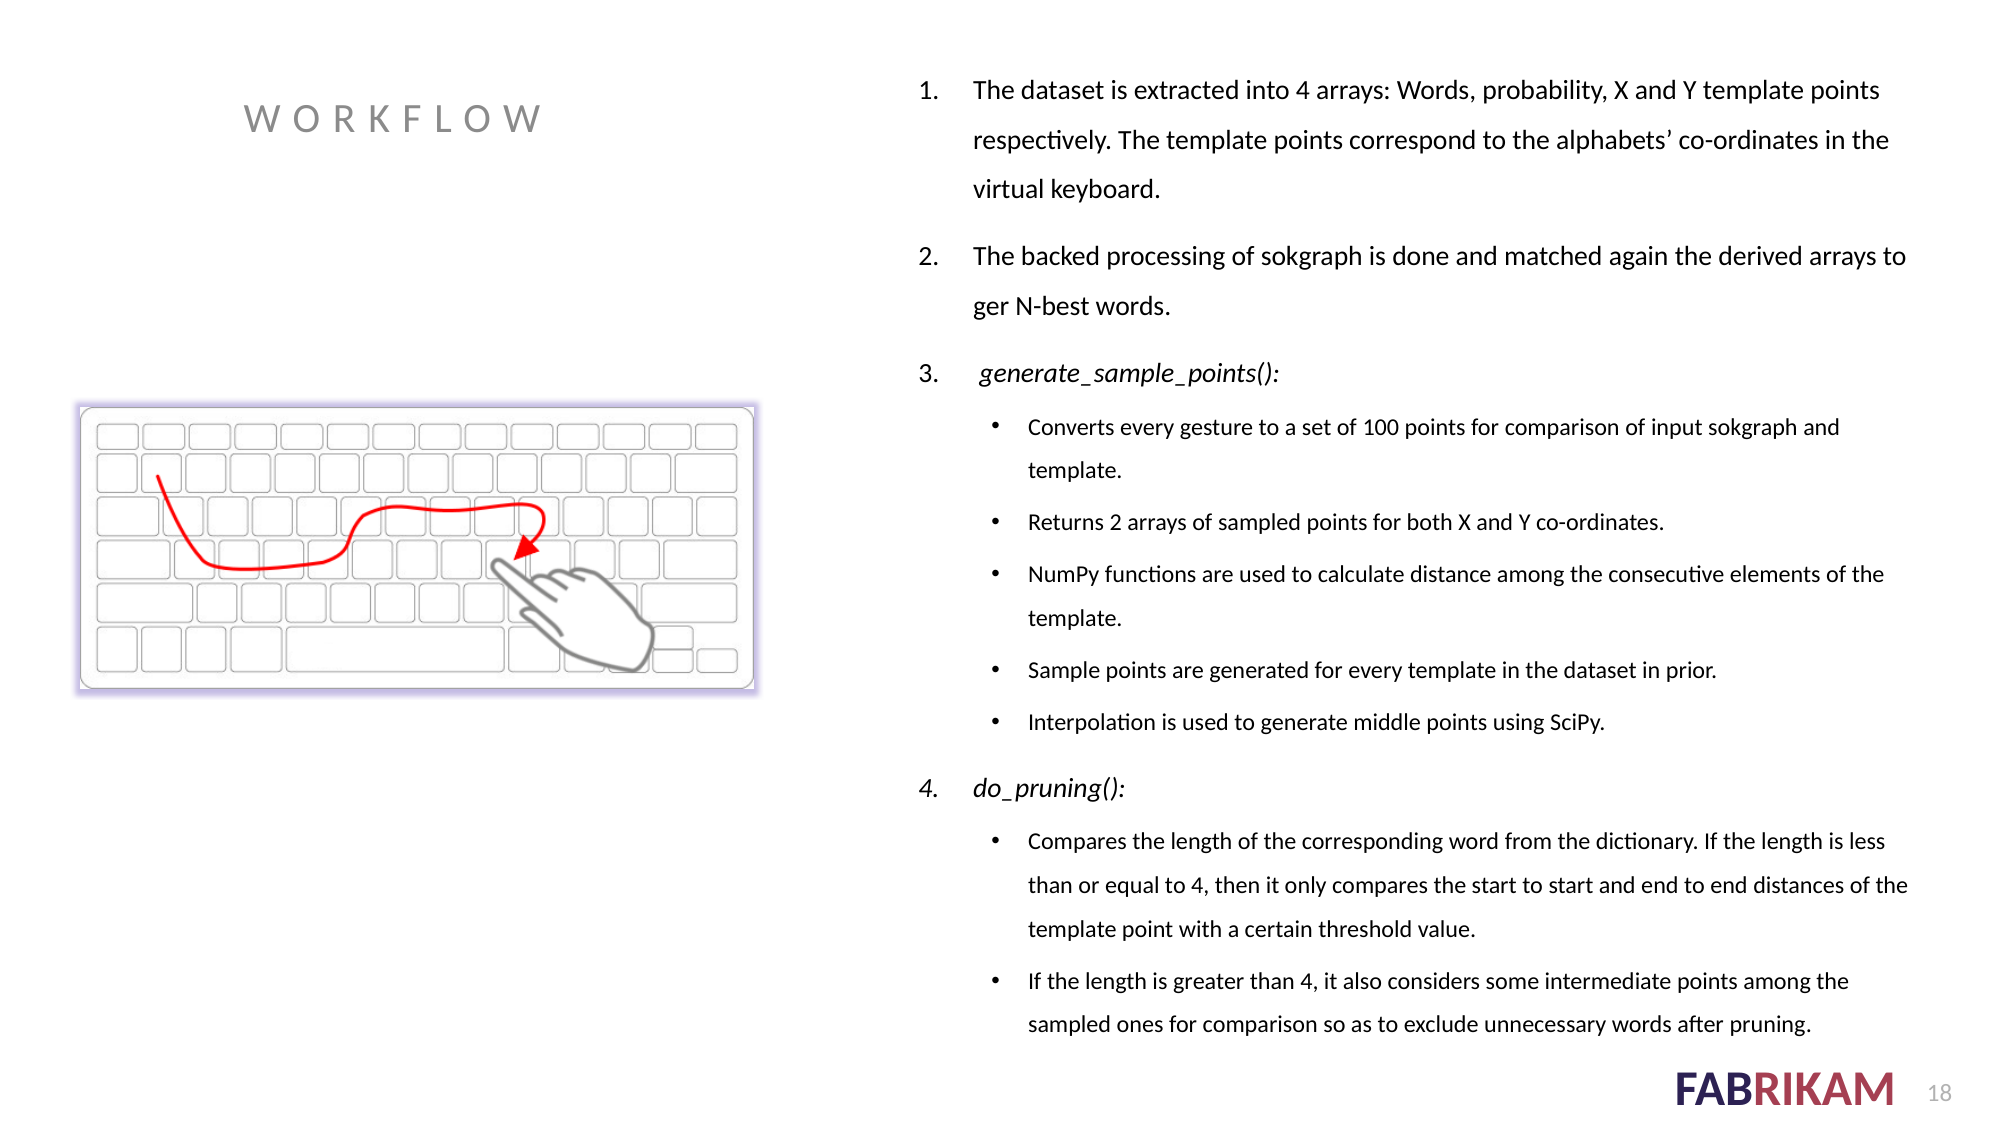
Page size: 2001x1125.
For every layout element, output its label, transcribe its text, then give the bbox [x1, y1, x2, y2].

picture [80, 407, 754, 689]
list WORKFLOW [228, 73, 579, 134]
slide_number 18 [1894, 1061, 1968, 1121]
list The dataset is extracted into 4 arrays: Words, probability, X and Y template points respectively. The template points correspond to the alphabets’ co-ordinates in the virtual keyboard. The backed processing of sokgraph is done and matched again the derived arrays to ger N-best words. generate_sample_points(): Converts every gesture to a set of 100 points for comparison of input sokgraph and template. Returns 2 arrays of sampled points for both X and Y co-ordinates. NumPy functions are used to calculate distance among the consecutive elements of the template. Sample points are generated for every template in the dataset in prior. Interpolation is used to generate middle points using SciPy. do_pruning(): Compares the length of the corresponding word from the dictionary. If the length is less than or equal to 4, then it only compares the start to start and end to end distances of the template point with a certain threshold value. If the length is greater than 4, it also considers some intermediate points among the sampled ones for comparison so as to exclude unnecessary words after pruning. [903, 47, 1940, 1049]
